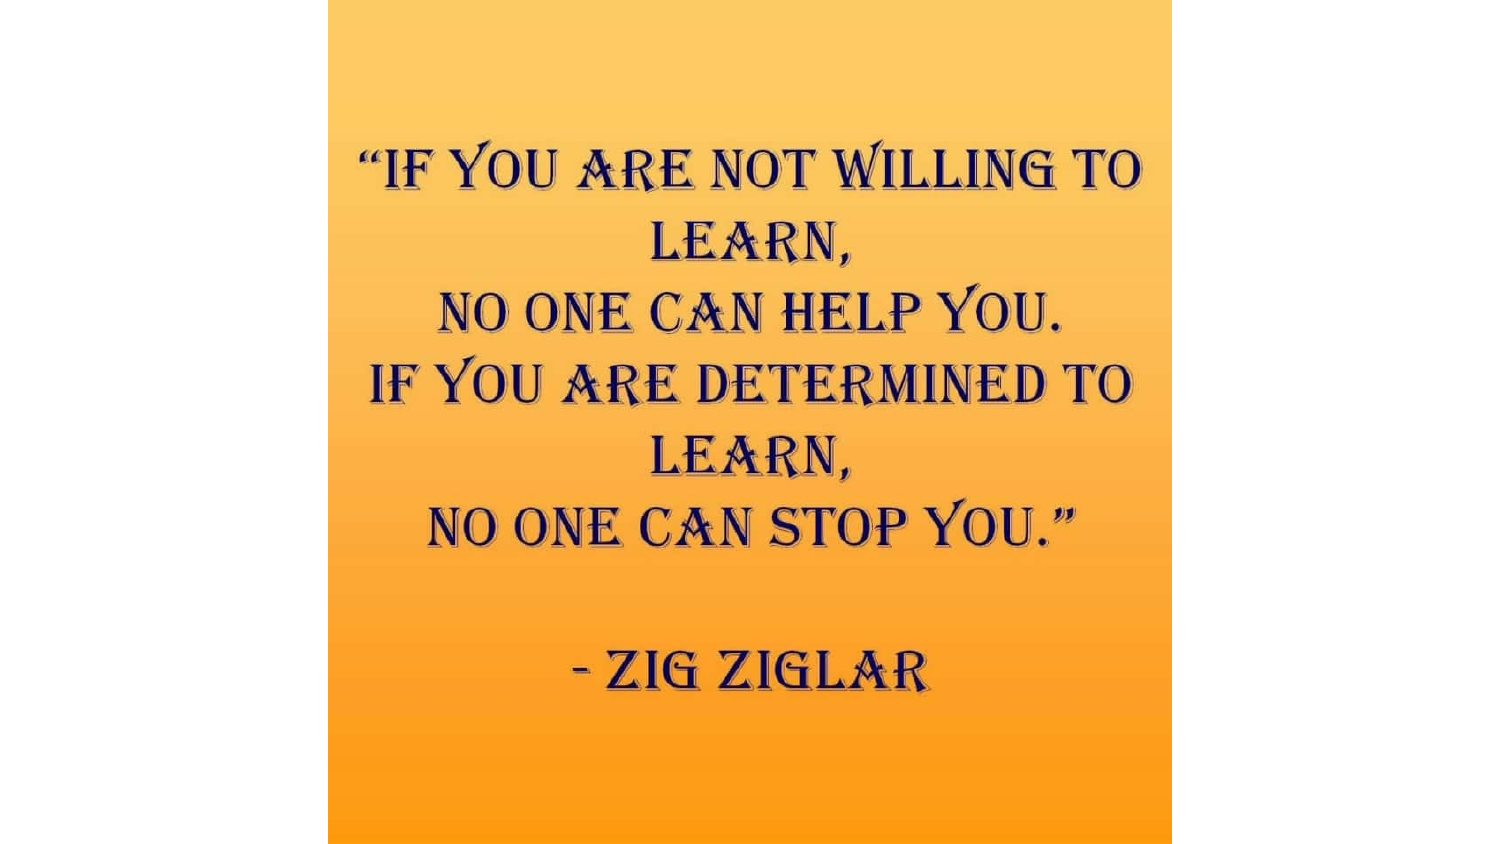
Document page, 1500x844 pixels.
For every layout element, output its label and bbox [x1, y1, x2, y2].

picture [327, 0, 1173, 844]
